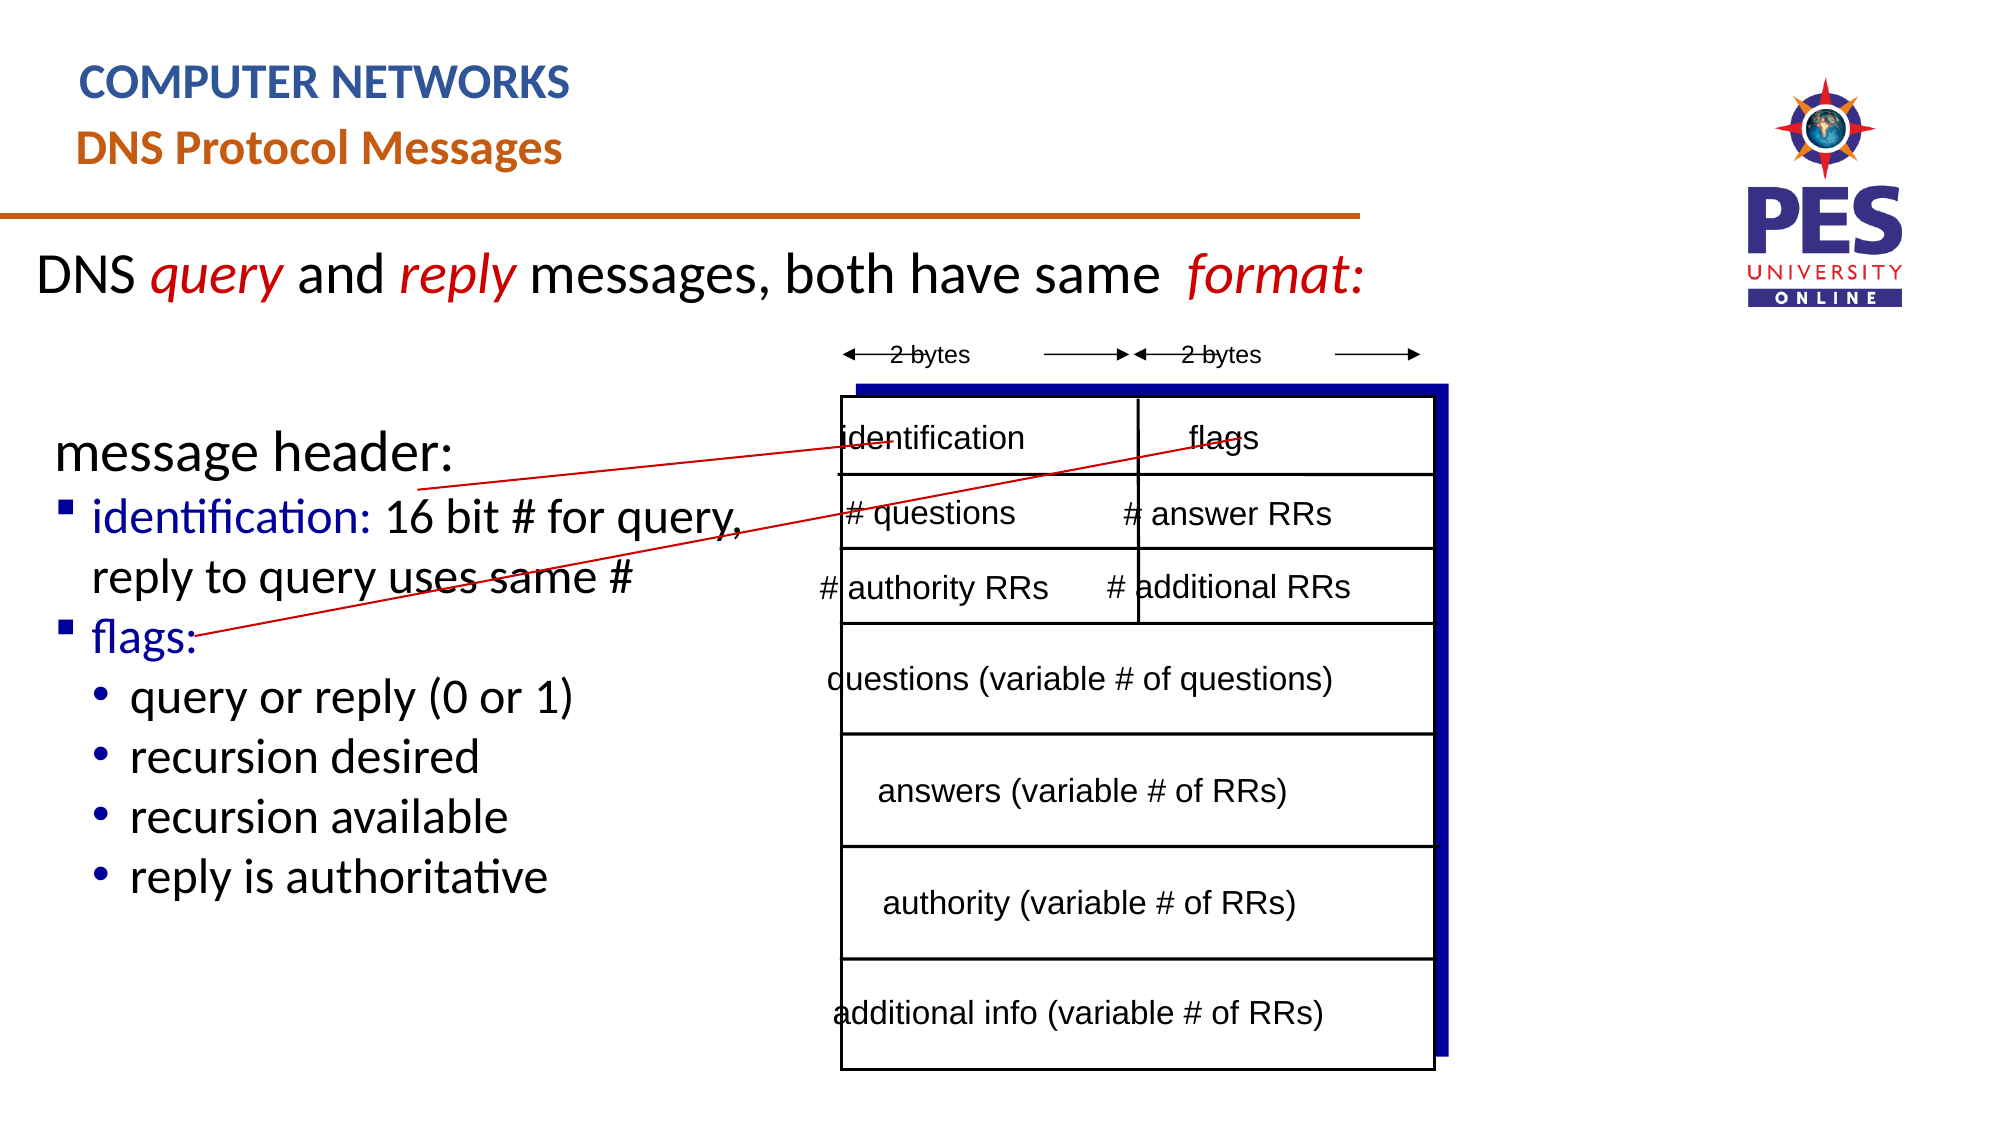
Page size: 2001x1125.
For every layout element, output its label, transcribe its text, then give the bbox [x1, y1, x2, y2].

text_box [837, 383, 1449, 1070]
text_box COMPUTER NETWORKS [64, 41, 1295, 106]
text_box DNS Protocol Messages [60, 106, 1374, 182]
text_box message header: identification: 16 bit # for query, reply to query uses same # flags: query or reply (0 or 1) recursion desired recursion available reply is authoritative [39, 405, 809, 1036]
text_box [1133, 330, 1421, 376]
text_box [842, 330, 1130, 376]
picture [1748, 76, 1902, 307]
text_box DNS query and reply messages, both have same format: [0, 236, 1448, 321]
